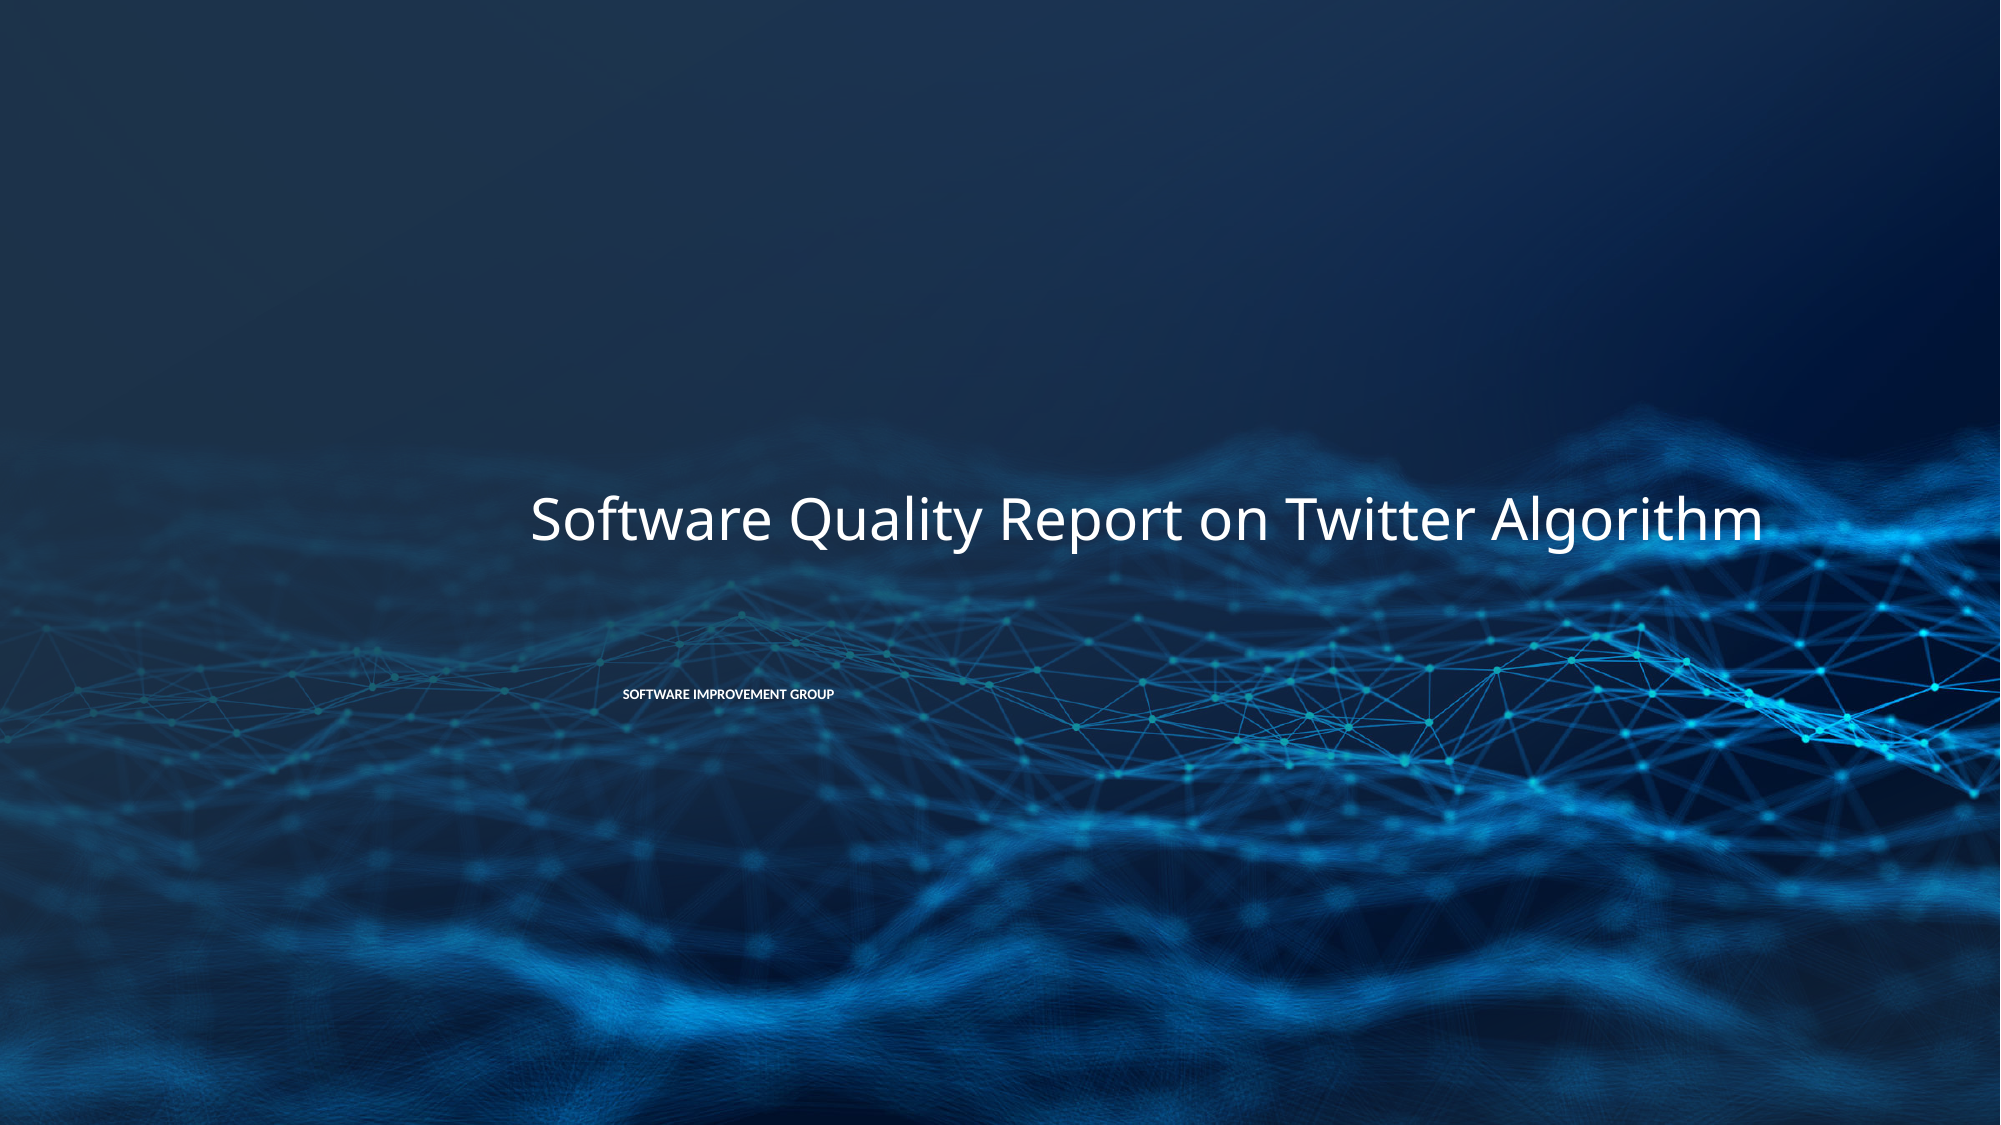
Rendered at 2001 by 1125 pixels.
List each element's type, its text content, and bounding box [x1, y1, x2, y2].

list Software Quality Report on Twitter Algorithm [530, 481, 1923, 543]
picture [0, 0, 2000, 1125]
list Software Improvement Group [596, 675, 835, 711]
